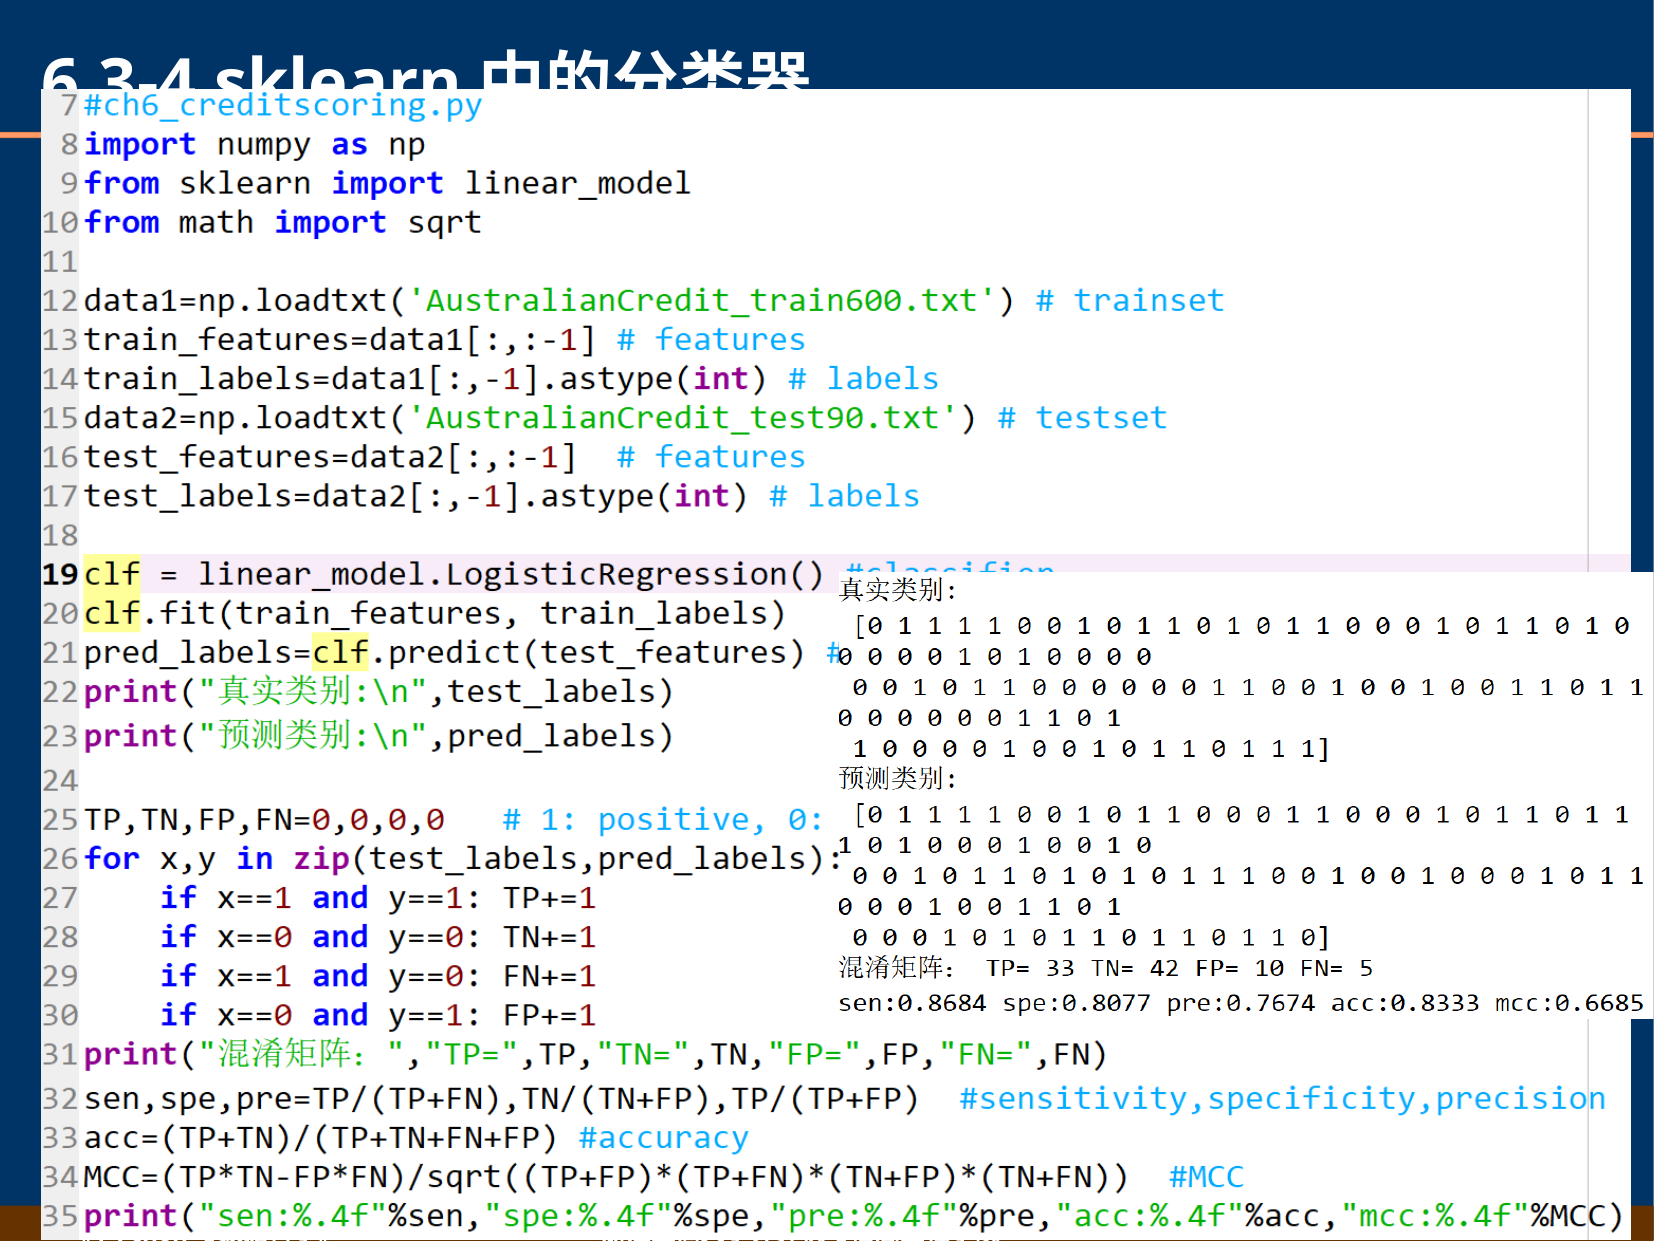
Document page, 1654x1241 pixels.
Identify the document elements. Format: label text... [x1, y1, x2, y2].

picture [41, 88, 1654, 1241]
title 6.3-4 sklearn中的分类器 [41, 22, 1601, 88]
